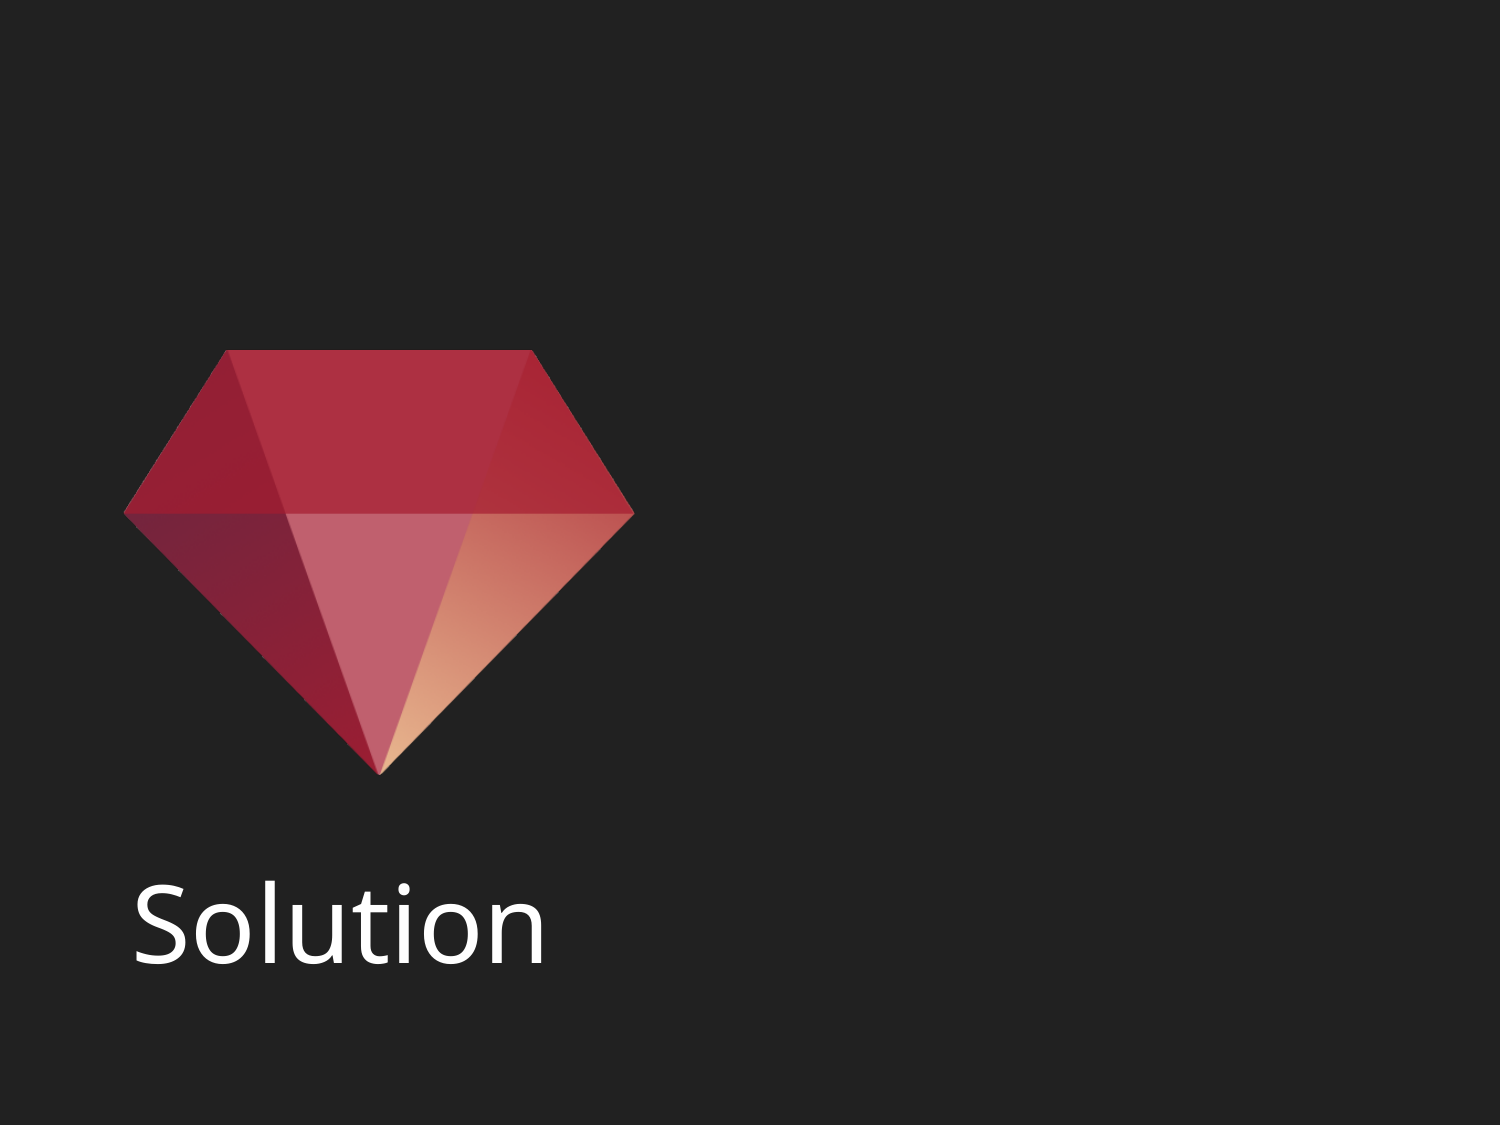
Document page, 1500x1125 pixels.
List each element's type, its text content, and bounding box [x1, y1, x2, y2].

picture [96, 279, 663, 846]
title Solution [116, 780, 1500, 1001]
